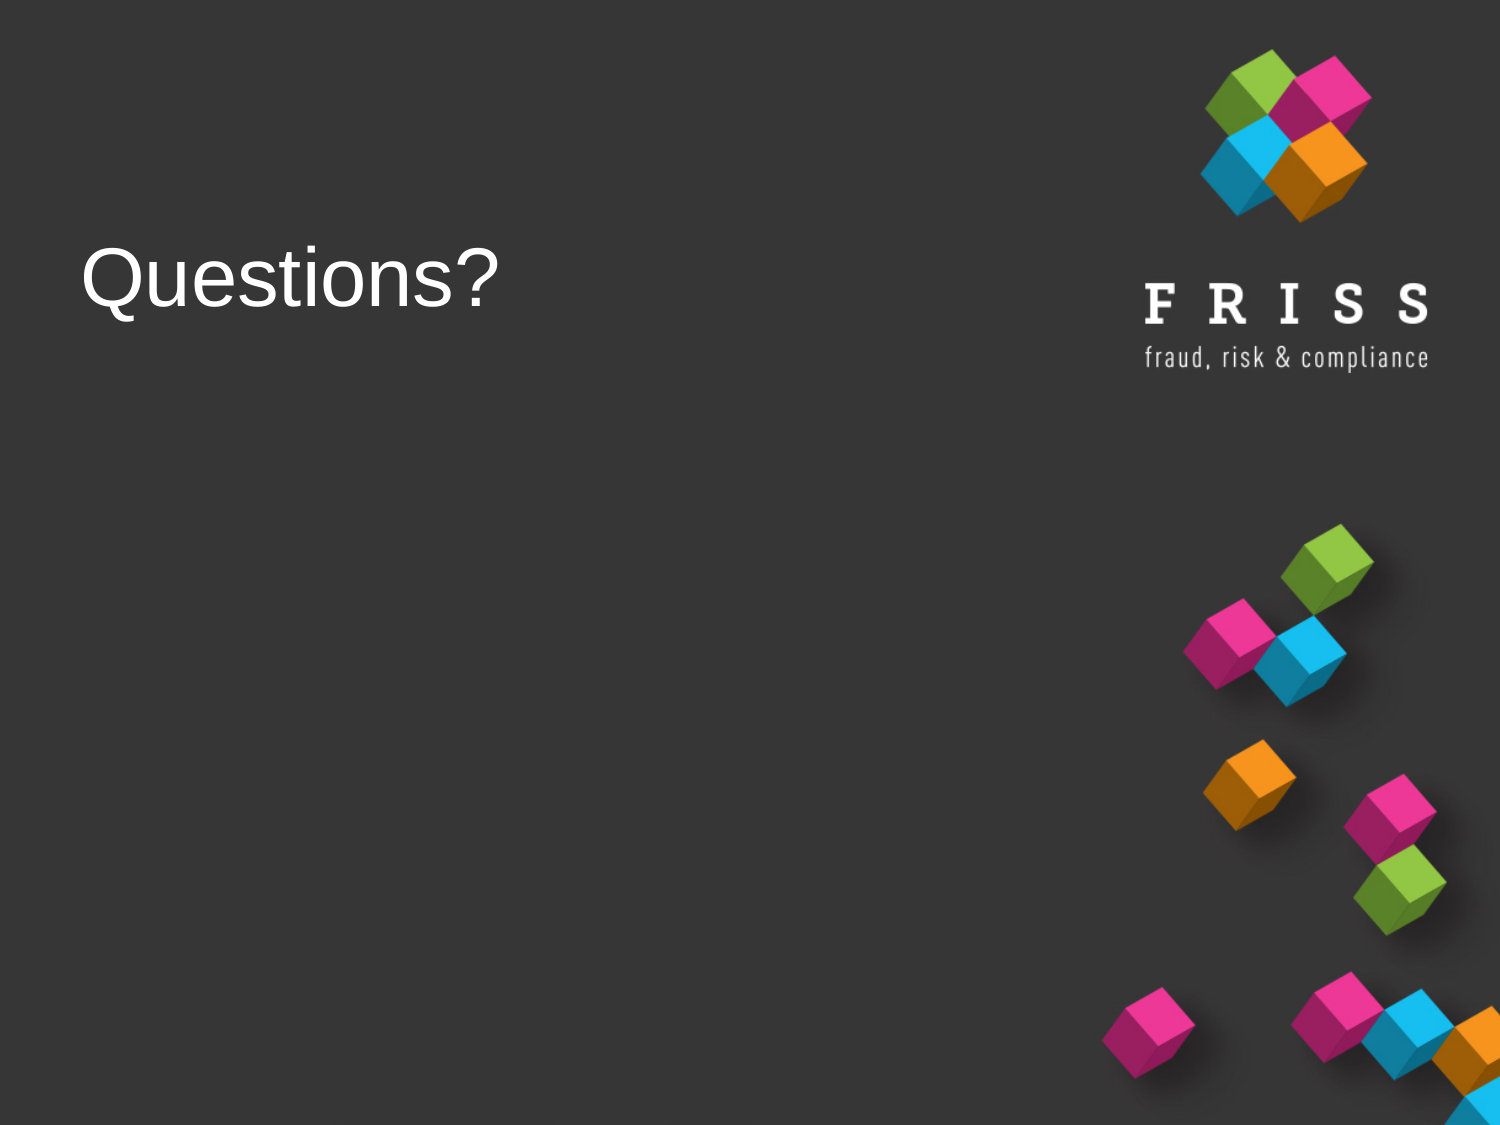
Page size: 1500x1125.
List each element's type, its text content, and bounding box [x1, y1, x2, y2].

picture [0, 0, 1500, 1125]
title Questions? [64, 101, 962, 445]
